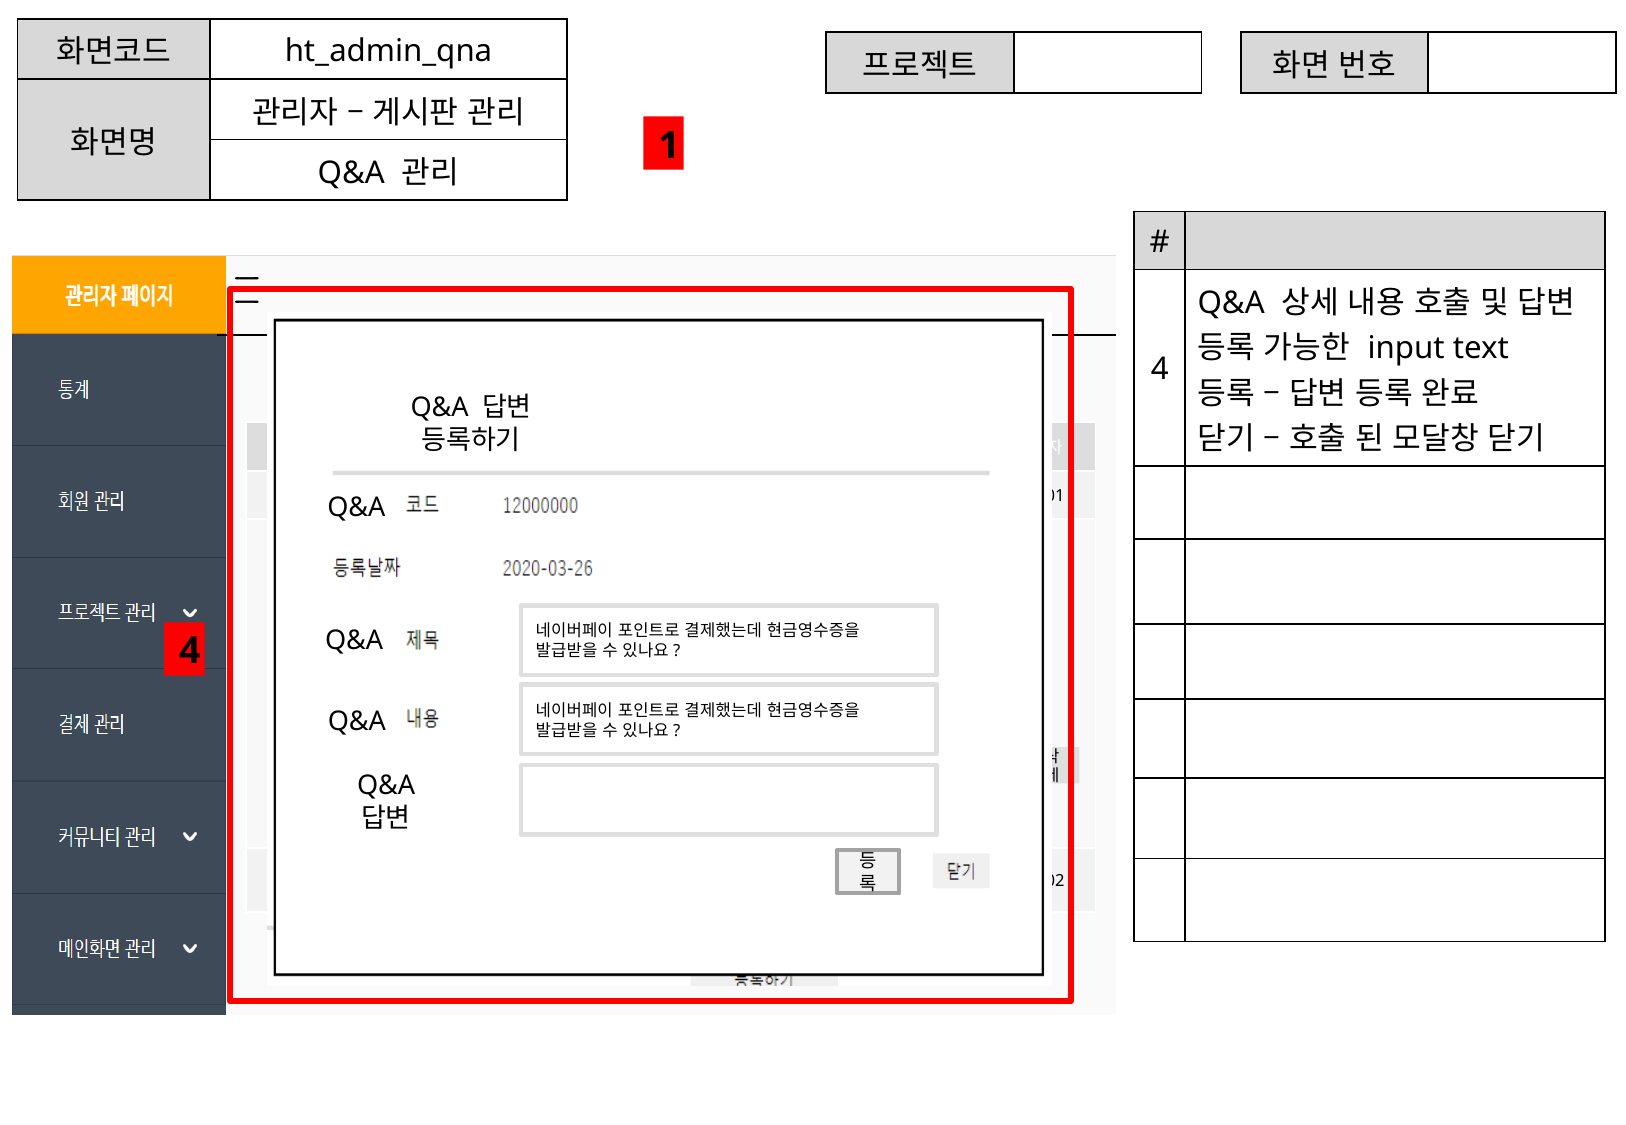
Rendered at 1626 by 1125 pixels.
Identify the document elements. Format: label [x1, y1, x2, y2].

table_cell [18, 80, 209, 199]
table_header [1242, 33, 1427, 92]
table_header [18, 20, 209, 78]
table_cell [1186, 859, 1604, 941]
table_cell [1186, 467, 1604, 538]
table_cell [1186, 625, 1604, 698]
picture [12, 251, 1117, 1015]
table_cell [1186, 540, 1604, 623]
table_cell [1135, 625, 1184, 698]
table_header [211, 20, 566, 78]
table_header [1186, 212, 1604, 269]
table_cell [1186, 700, 1604, 777]
text_box [643, 116, 684, 170]
table_cell [1135, 700, 1184, 777]
table_cell [211, 80, 566, 139]
table_header [1135, 212, 1184, 269]
table_cell [1135, 859, 1184, 941]
table_header [1015, 33, 1201, 92]
table_cell [1186, 270, 1604, 465]
table_header [1429, 33, 1615, 92]
table_header [827, 33, 1013, 92]
table_cell [1135, 779, 1184, 858]
table_cell [1135, 467, 1184, 538]
table_cell [1135, 540, 1184, 623]
table_cell [211, 140, 566, 199]
table_cell [1186, 779, 1604, 858]
table_cell [1135, 270, 1184, 465]
